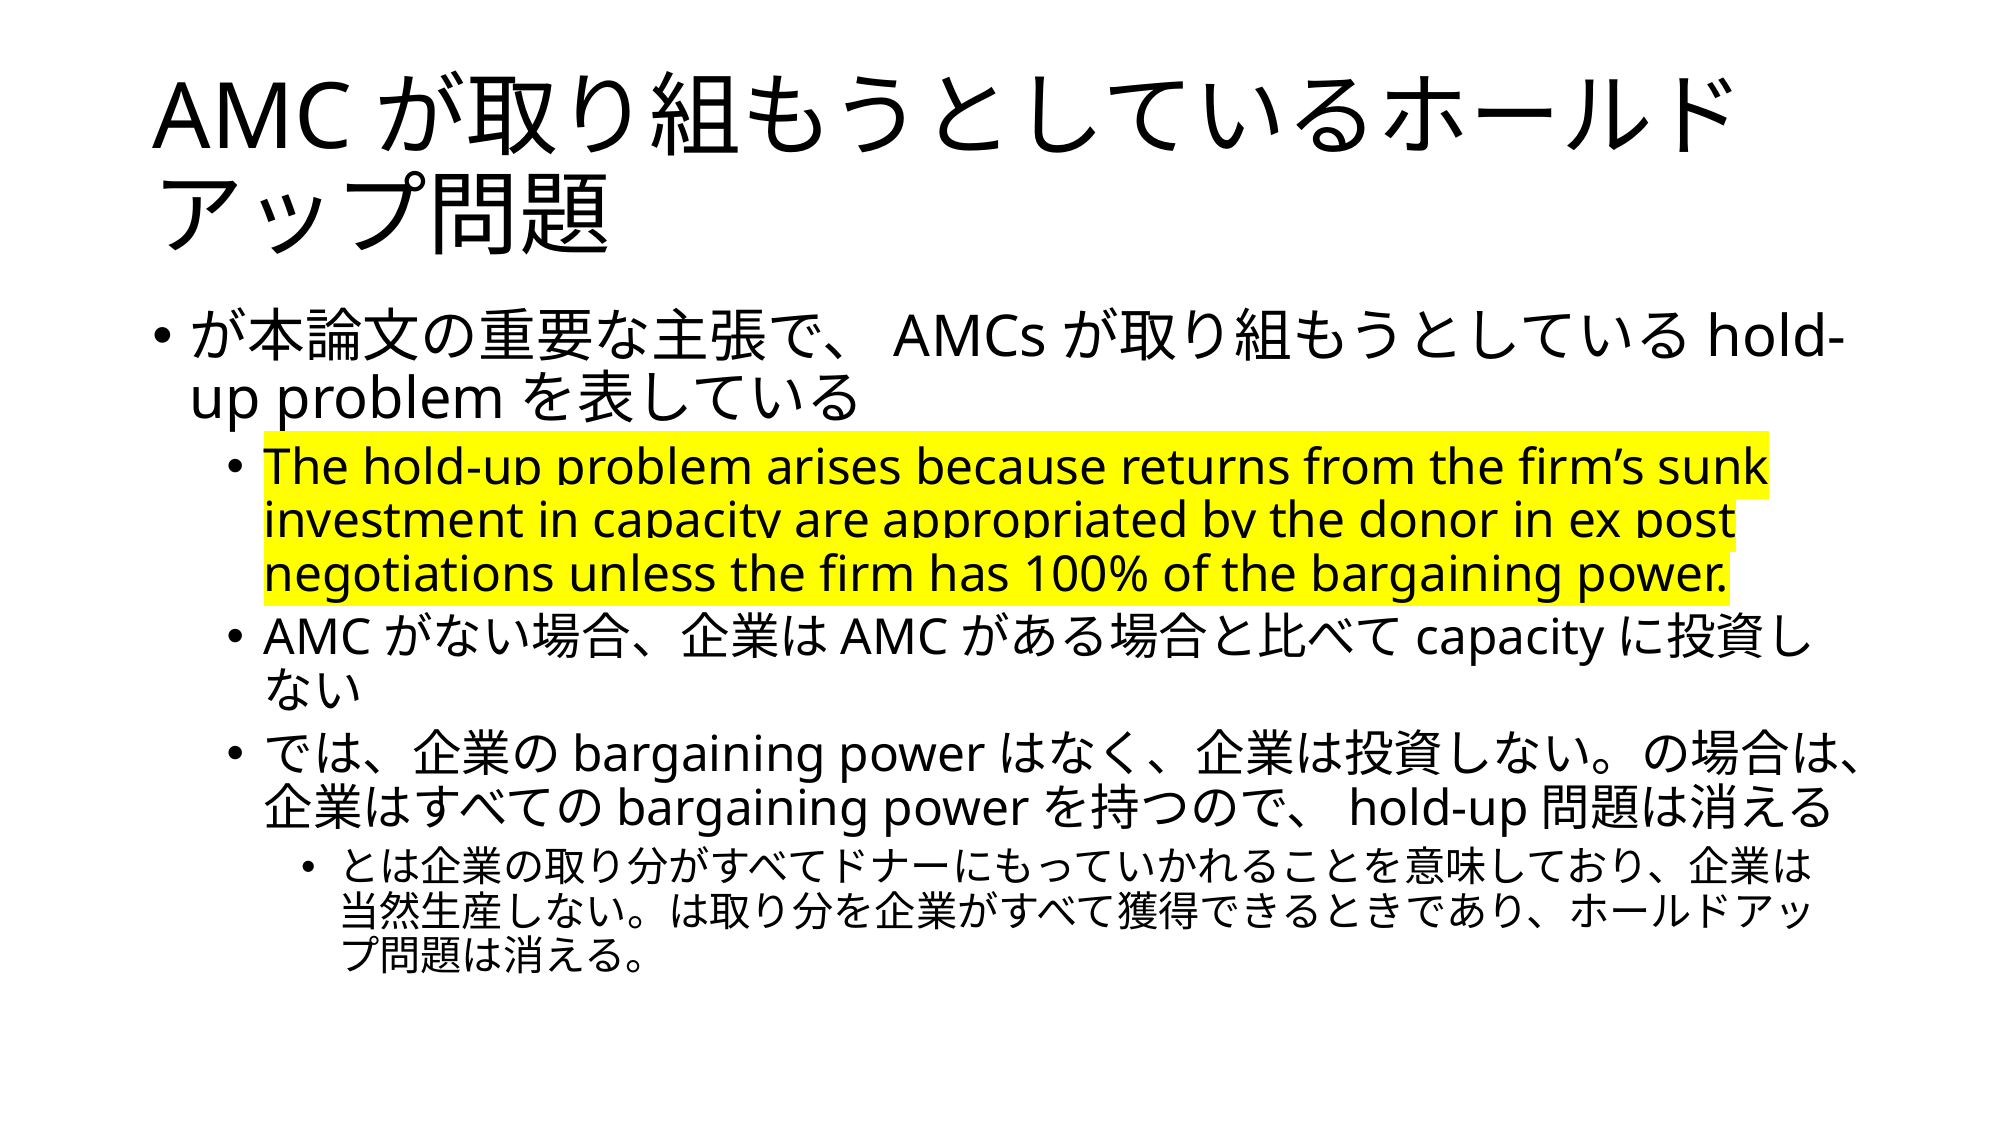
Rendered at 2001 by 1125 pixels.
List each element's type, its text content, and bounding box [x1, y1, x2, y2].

title AMCが取り組もうとしているホールドアップ問題 [137, 59, 1863, 278]
